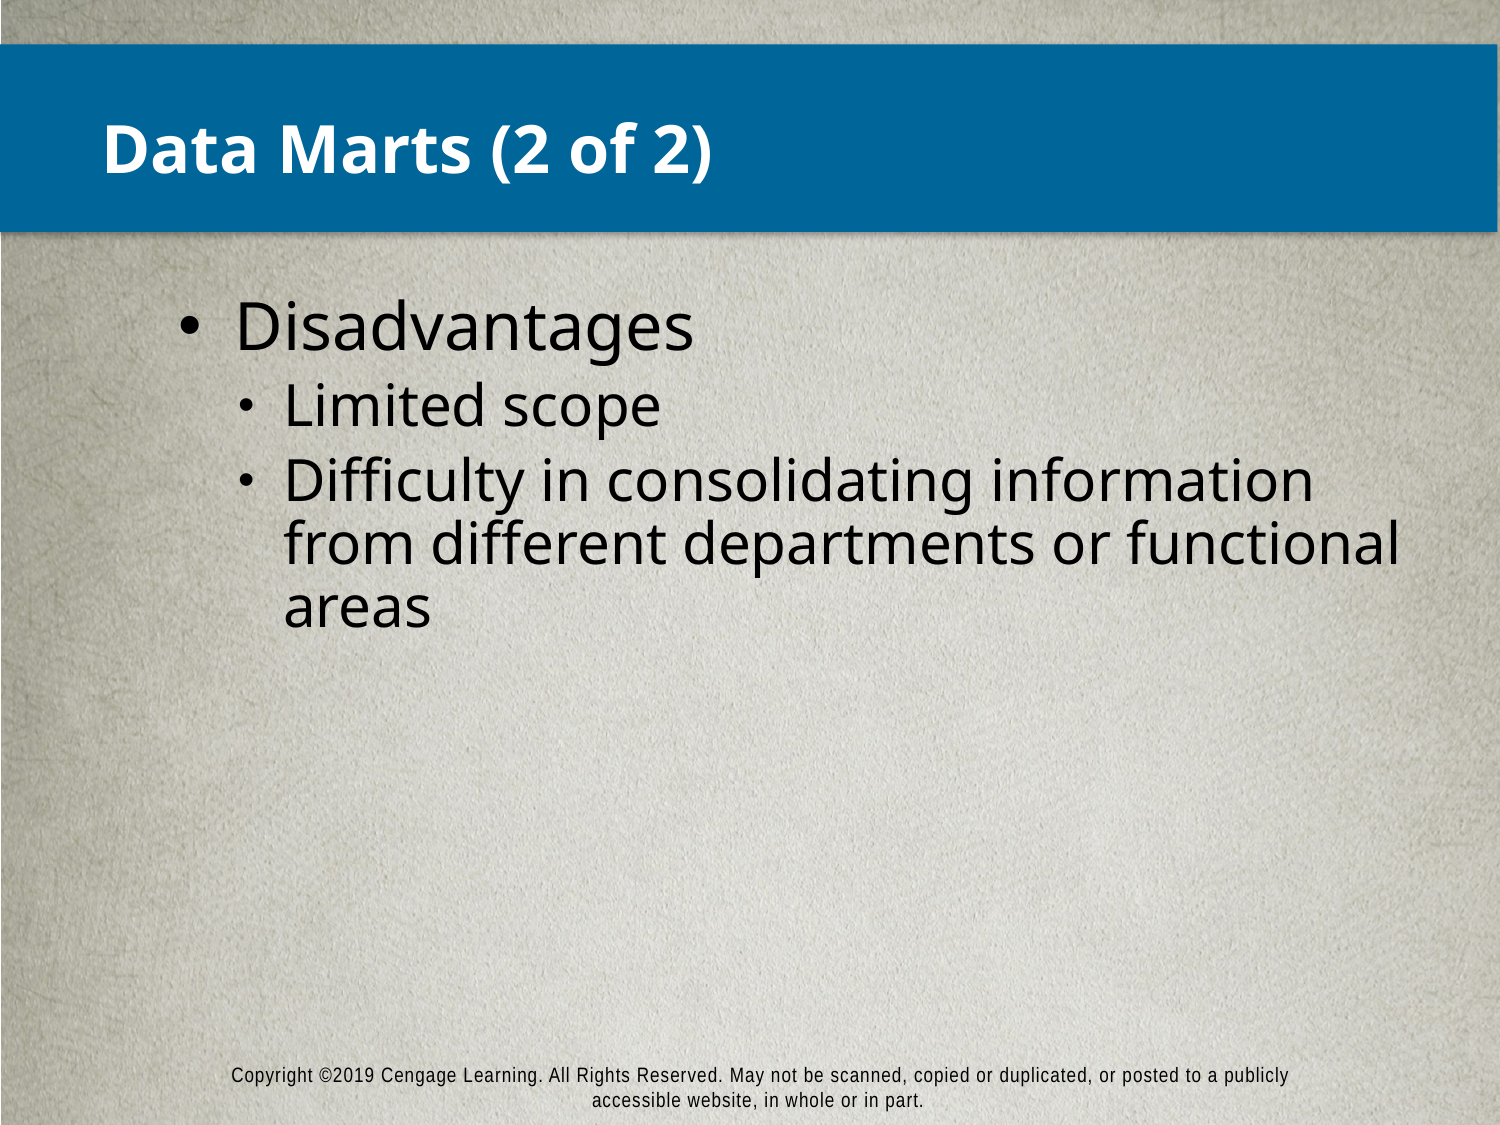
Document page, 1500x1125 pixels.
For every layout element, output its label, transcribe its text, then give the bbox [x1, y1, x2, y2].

list Disadvantages Limited scope Difficulty in consolidating information from different departments or functional areas [163, 285, 1447, 945]
picture [2, 0, 1499, 1125]
title Data Marts (2 of 2) [86, 75, 1437, 220]
